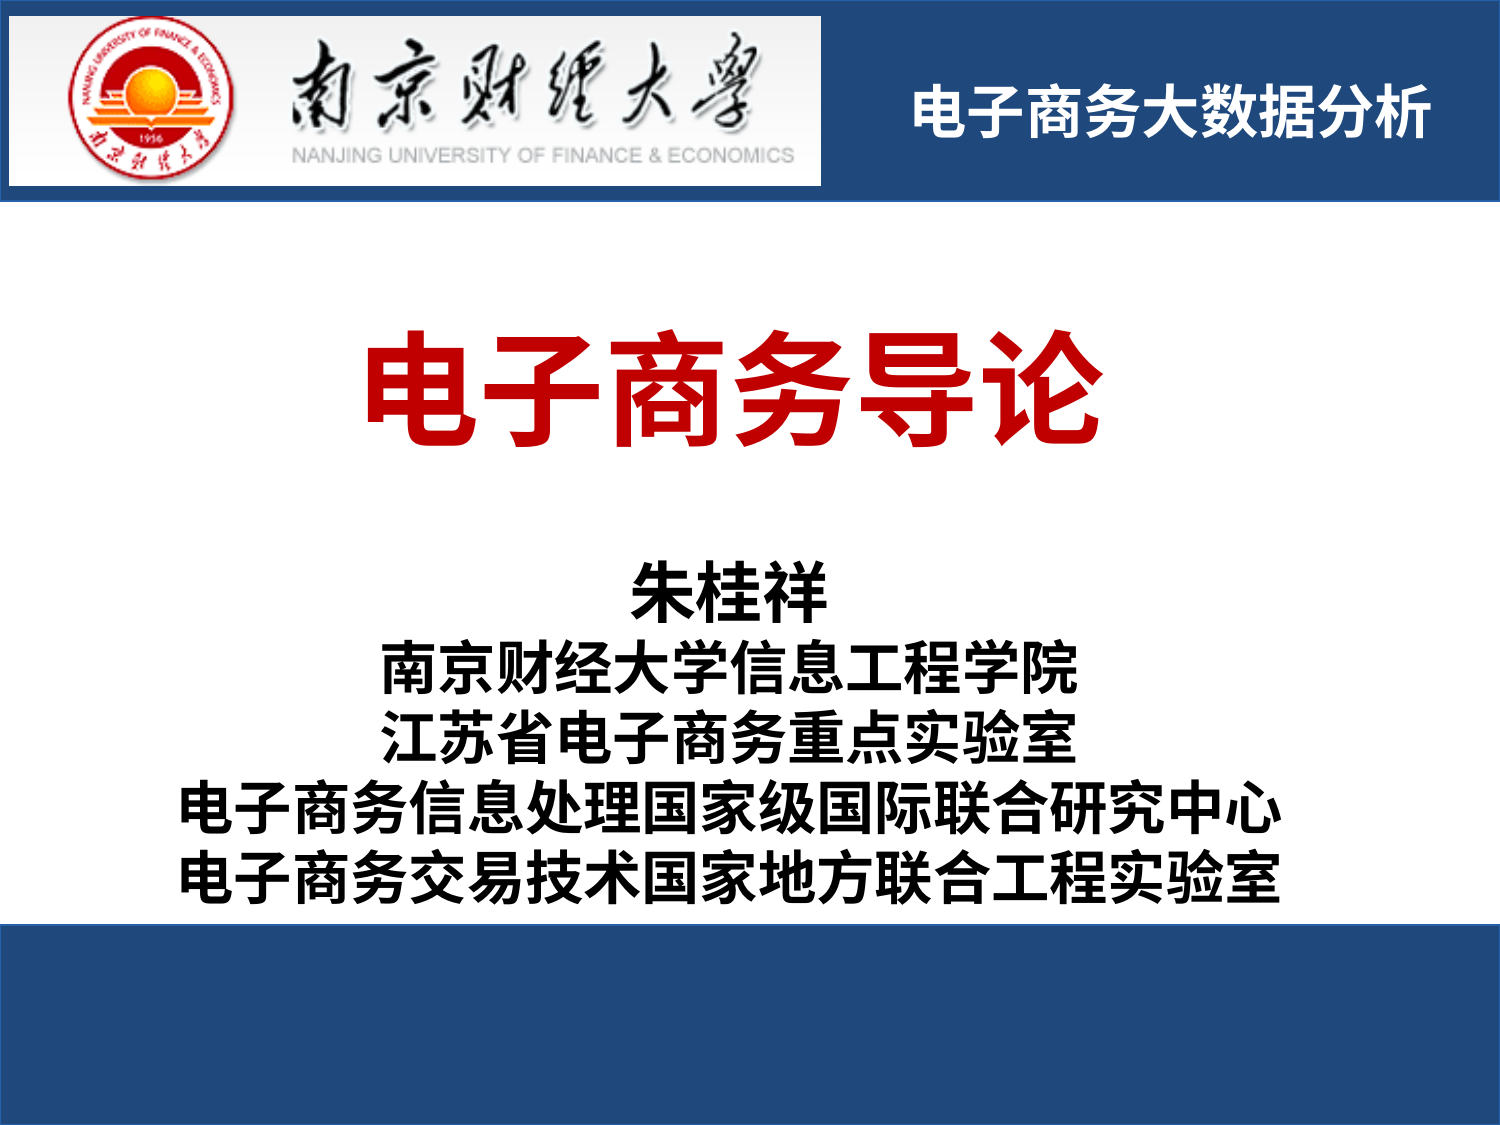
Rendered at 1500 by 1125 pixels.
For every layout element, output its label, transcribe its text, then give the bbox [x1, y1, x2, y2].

text_box 电子商务大数据分析 [856, 30, 1486, 190]
title 电子商务导论 朱桂祥 南京财经大学信息工程学院 江苏省电子商务重点实验室 电子商务信息处理国家级国际联合研究中心 电子商务交易技术国家地方联合工程实验室 [91, 535, 1367, 777]
text_box [0, 0, 1500, 202]
picture [9, 16, 821, 186]
text_box [0, 924, 1500, 1125]
